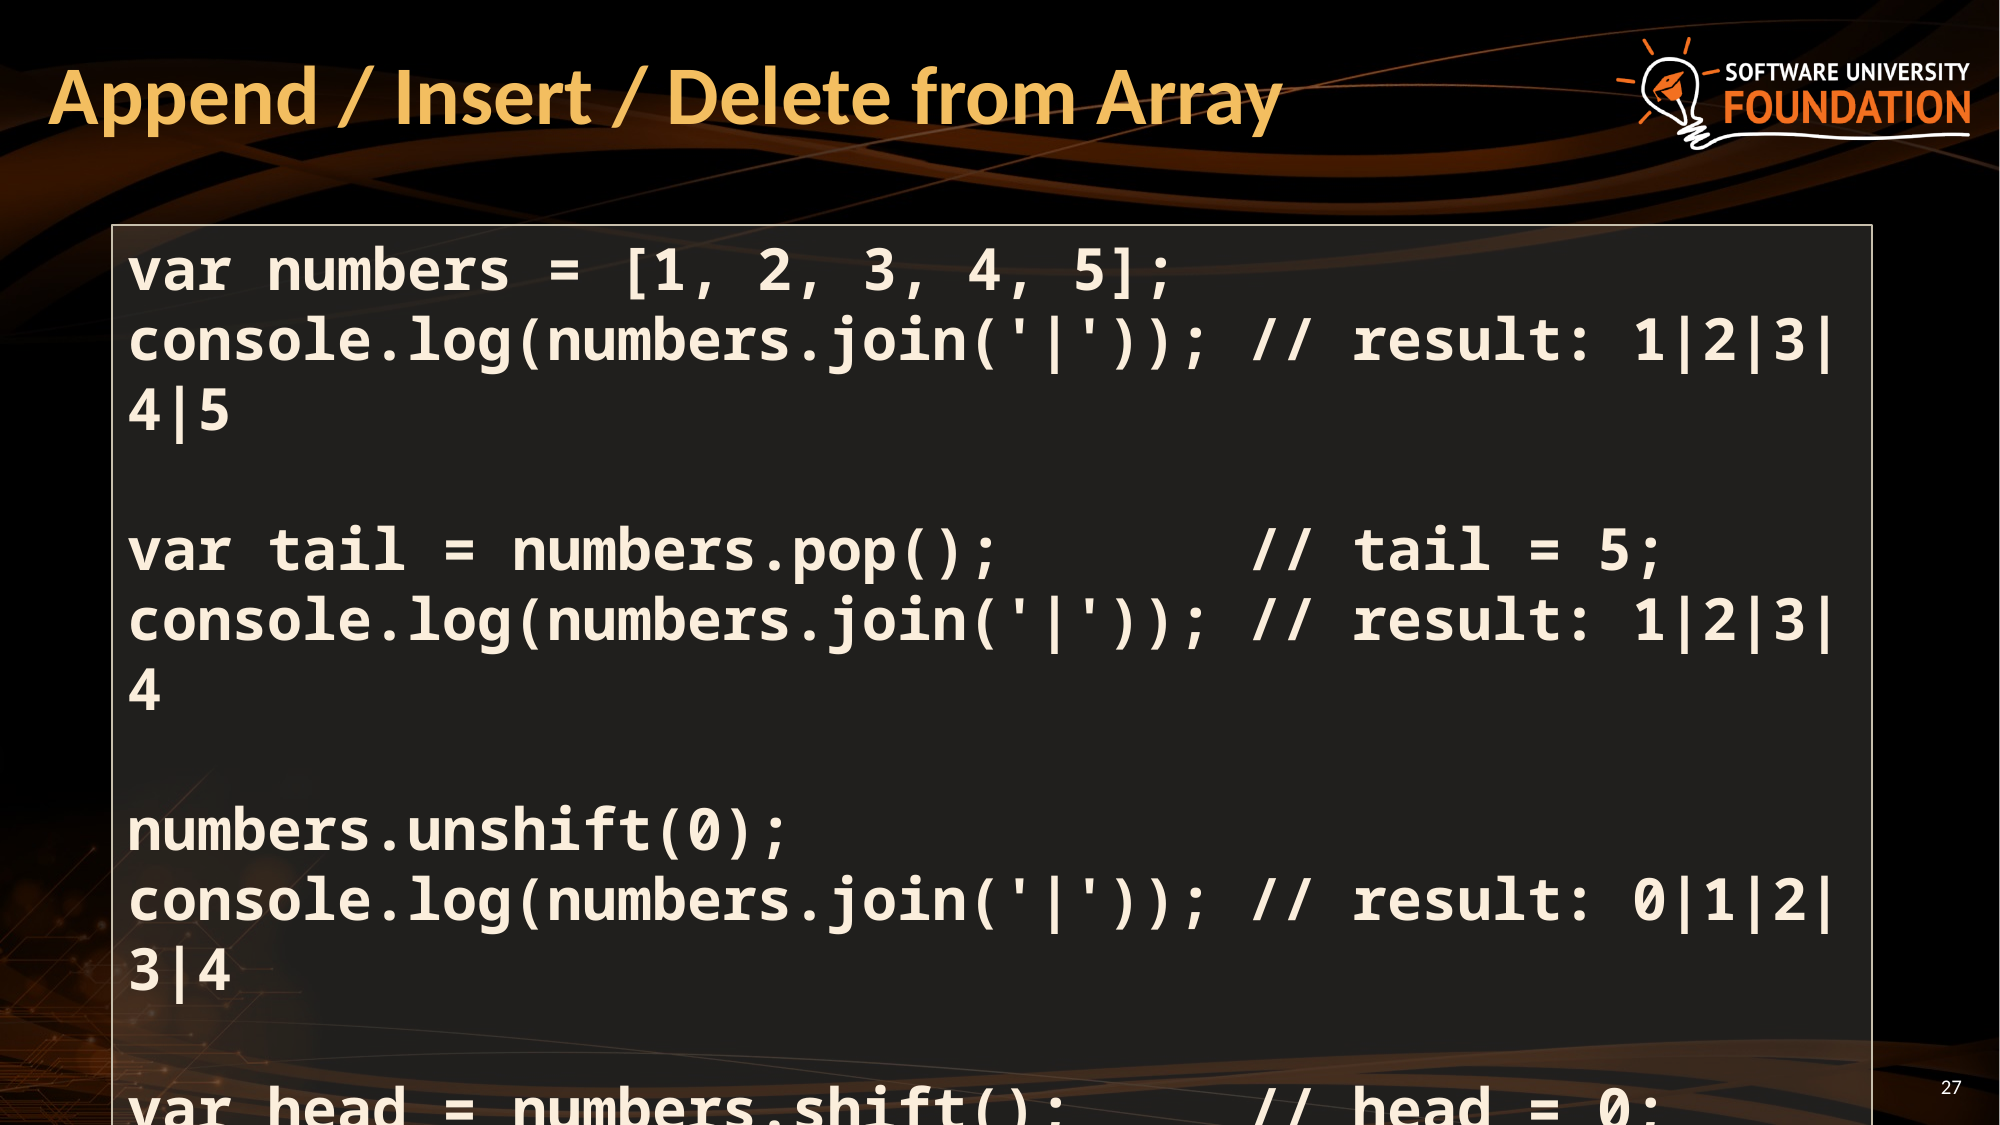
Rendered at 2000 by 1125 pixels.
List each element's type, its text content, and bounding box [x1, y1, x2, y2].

picture [0, 0, 2000, 1125]
slide_number 27 [1897, 1070, 1968, 1103]
title Append / Insert / Delete from Array [30, 6, 1602, 189]
text_box var numbers = [1, 2, 3, 4, 5]; console.log(numbers.join('|')); // result: 1|2|3|4|5 var tail = numbers.pop(); // tail = 5; console.log(numbers.join('|')); // result: 1|2|3|4 numbers.unshift(0); console.log(numbers.join('|')); // result: 0|1|2|3|4 var head = numbers.shift(); // head = 0; console.log(numbers.join('|')); // result: 1|2|3|4 [112, 224, 1873, 1125]
